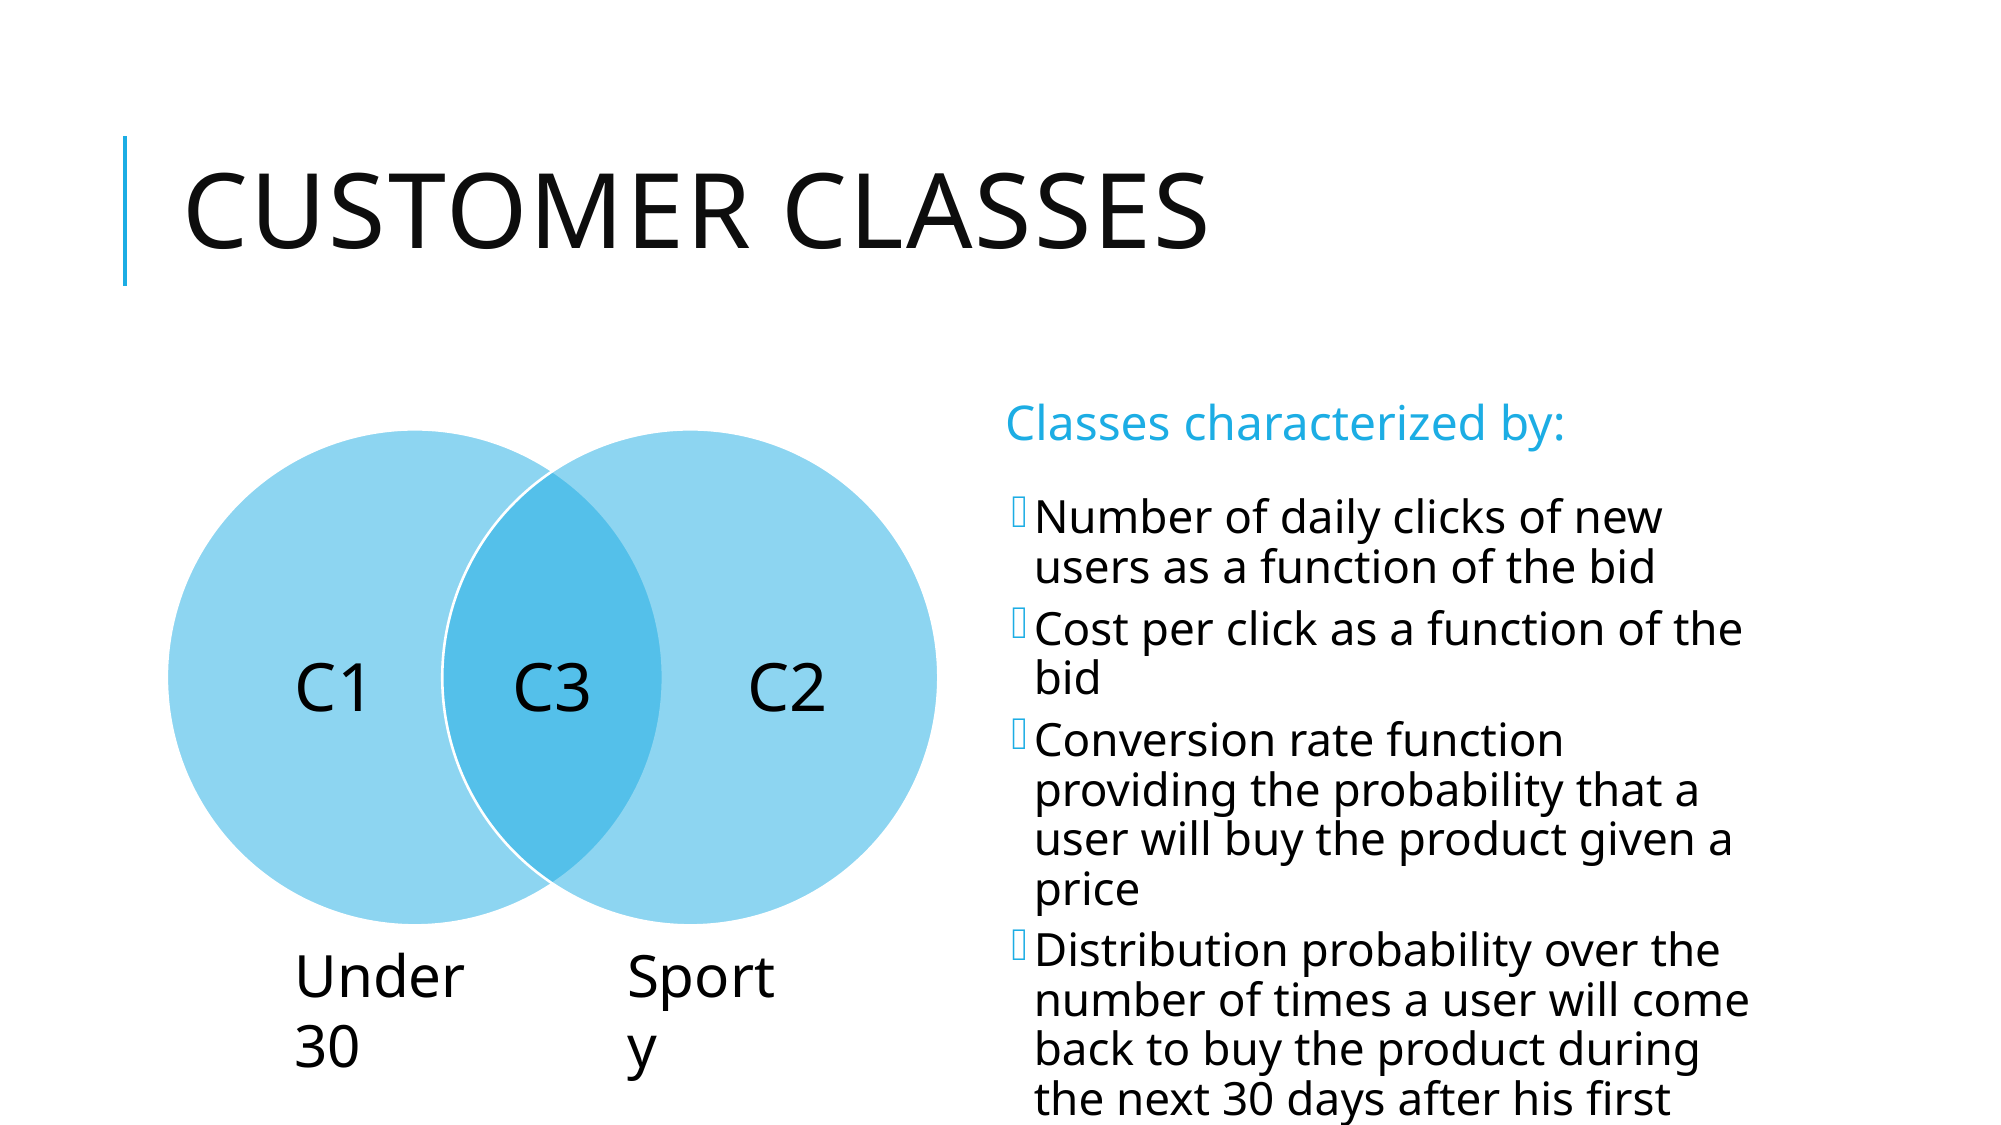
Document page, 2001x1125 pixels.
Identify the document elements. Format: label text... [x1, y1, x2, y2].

title Customer classes [168, 96, 1763, 342]
list Classes characterized by: [1046, 357, 1763, 486]
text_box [146, 338, 1041, 1017]
text_box Under 30 [280, 1025, 547, 1086]
text_box Sporty [612, 1025, 816, 1086]
list Number of daily clicks of new users as a function of the bid Cost per click as a function of the bid Conversion rate function providing the probability that a user will buy the product given a price Distribution probability over the number of times a user will come back to buy the product during the next 30 days after his first purchase. [982, 486, 1763, 1035]
